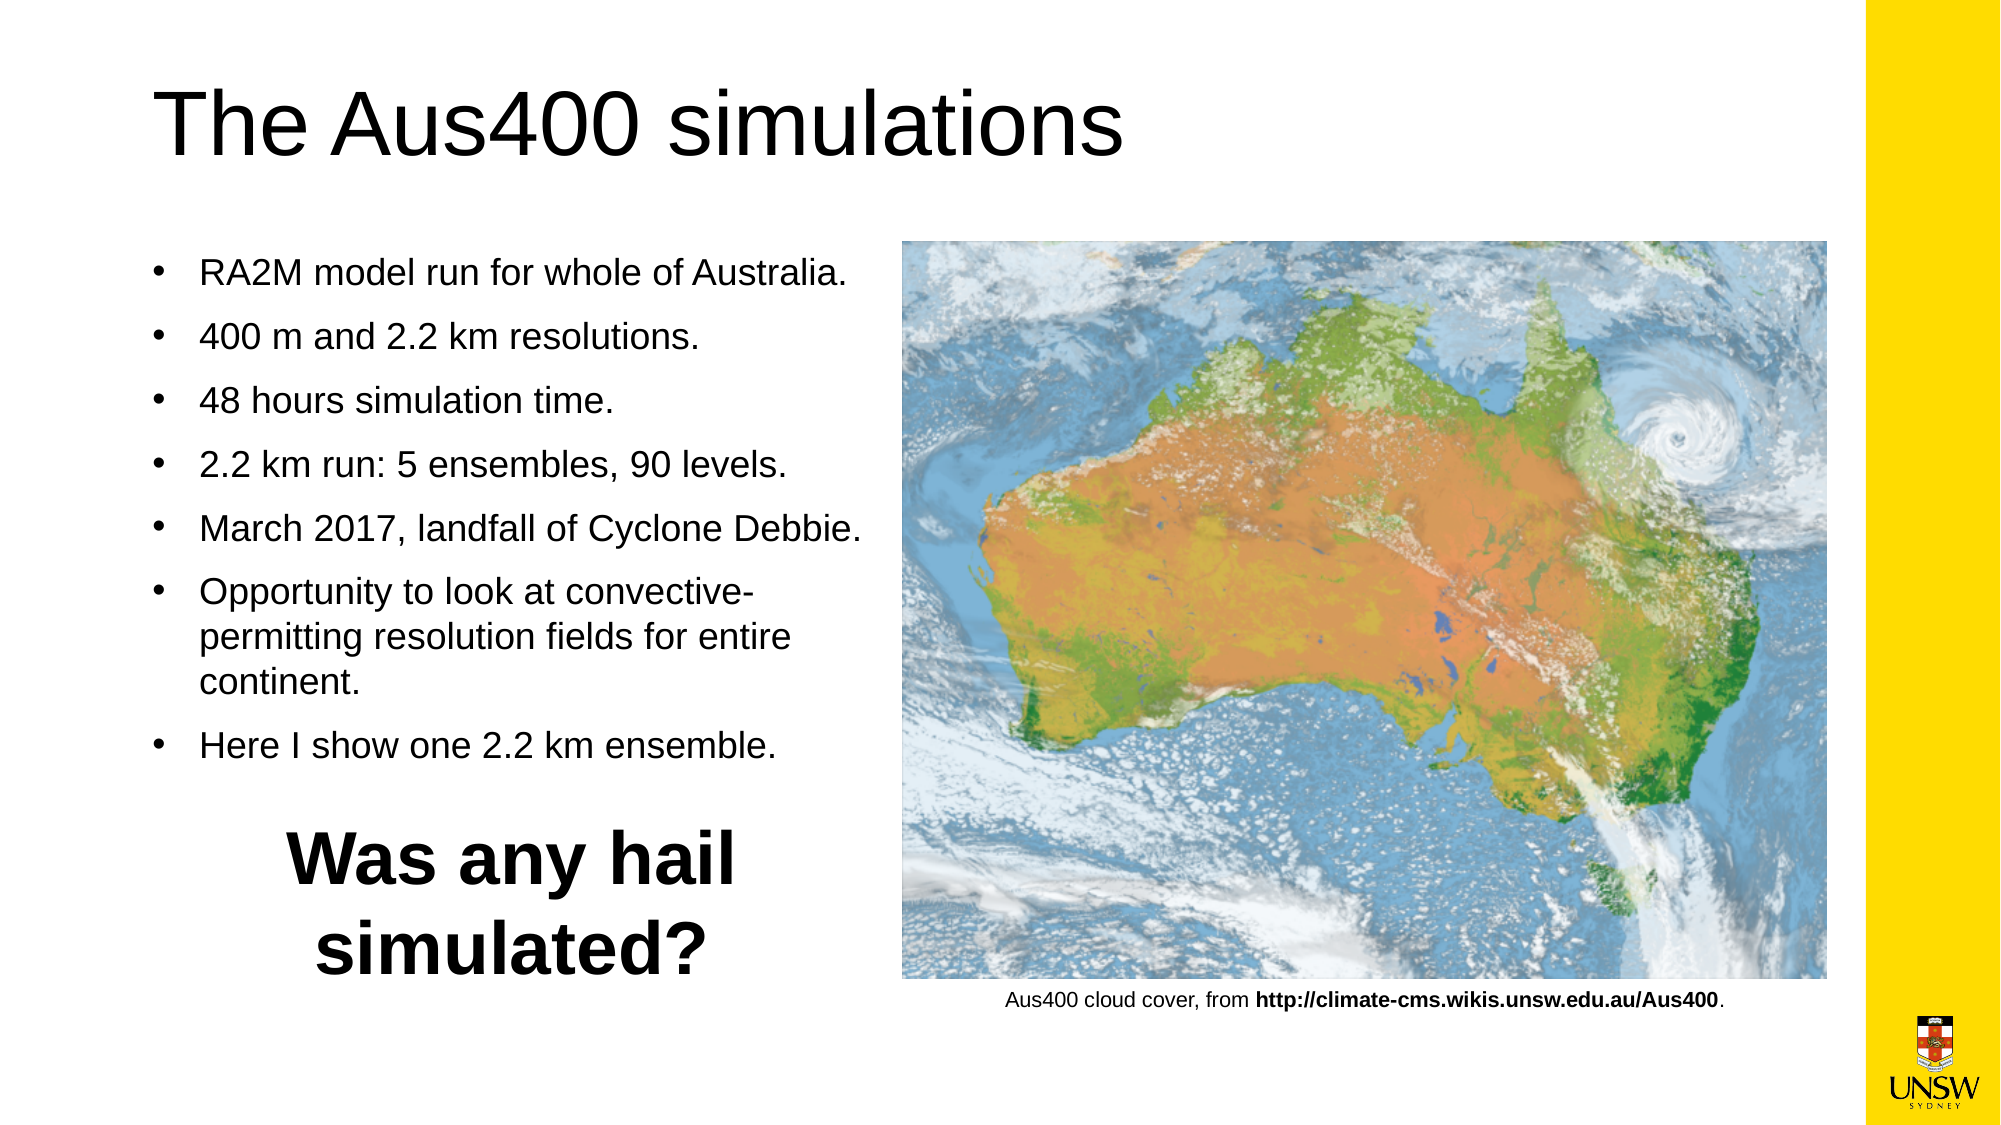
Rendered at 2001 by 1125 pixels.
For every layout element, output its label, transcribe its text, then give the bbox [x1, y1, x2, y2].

text_box Was any hail simulated? [257, 801, 767, 997]
picture [1890, 1016, 1980, 1109]
text_box RA2M model run for whole of Australia. 400 m and 2.2 km resolutions. 48 hours simulation time. 2.2 km run: 5 ensembles, 90 levels. March 2017, landfall of Cyclone Debbie. Opportunity to look at convective-permitting resolution fields for entire continent. Here I show one 2.2 km ensemble. [137, 240, 887, 774]
title The Aus400 simulations [137, 48, 1863, 203]
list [902, 241, 1827, 979]
text_box Aus400 cloud cover, from http://climate-cms.wikis.unsw.edu.au/Aus400. [972, 979, 1758, 1020]
